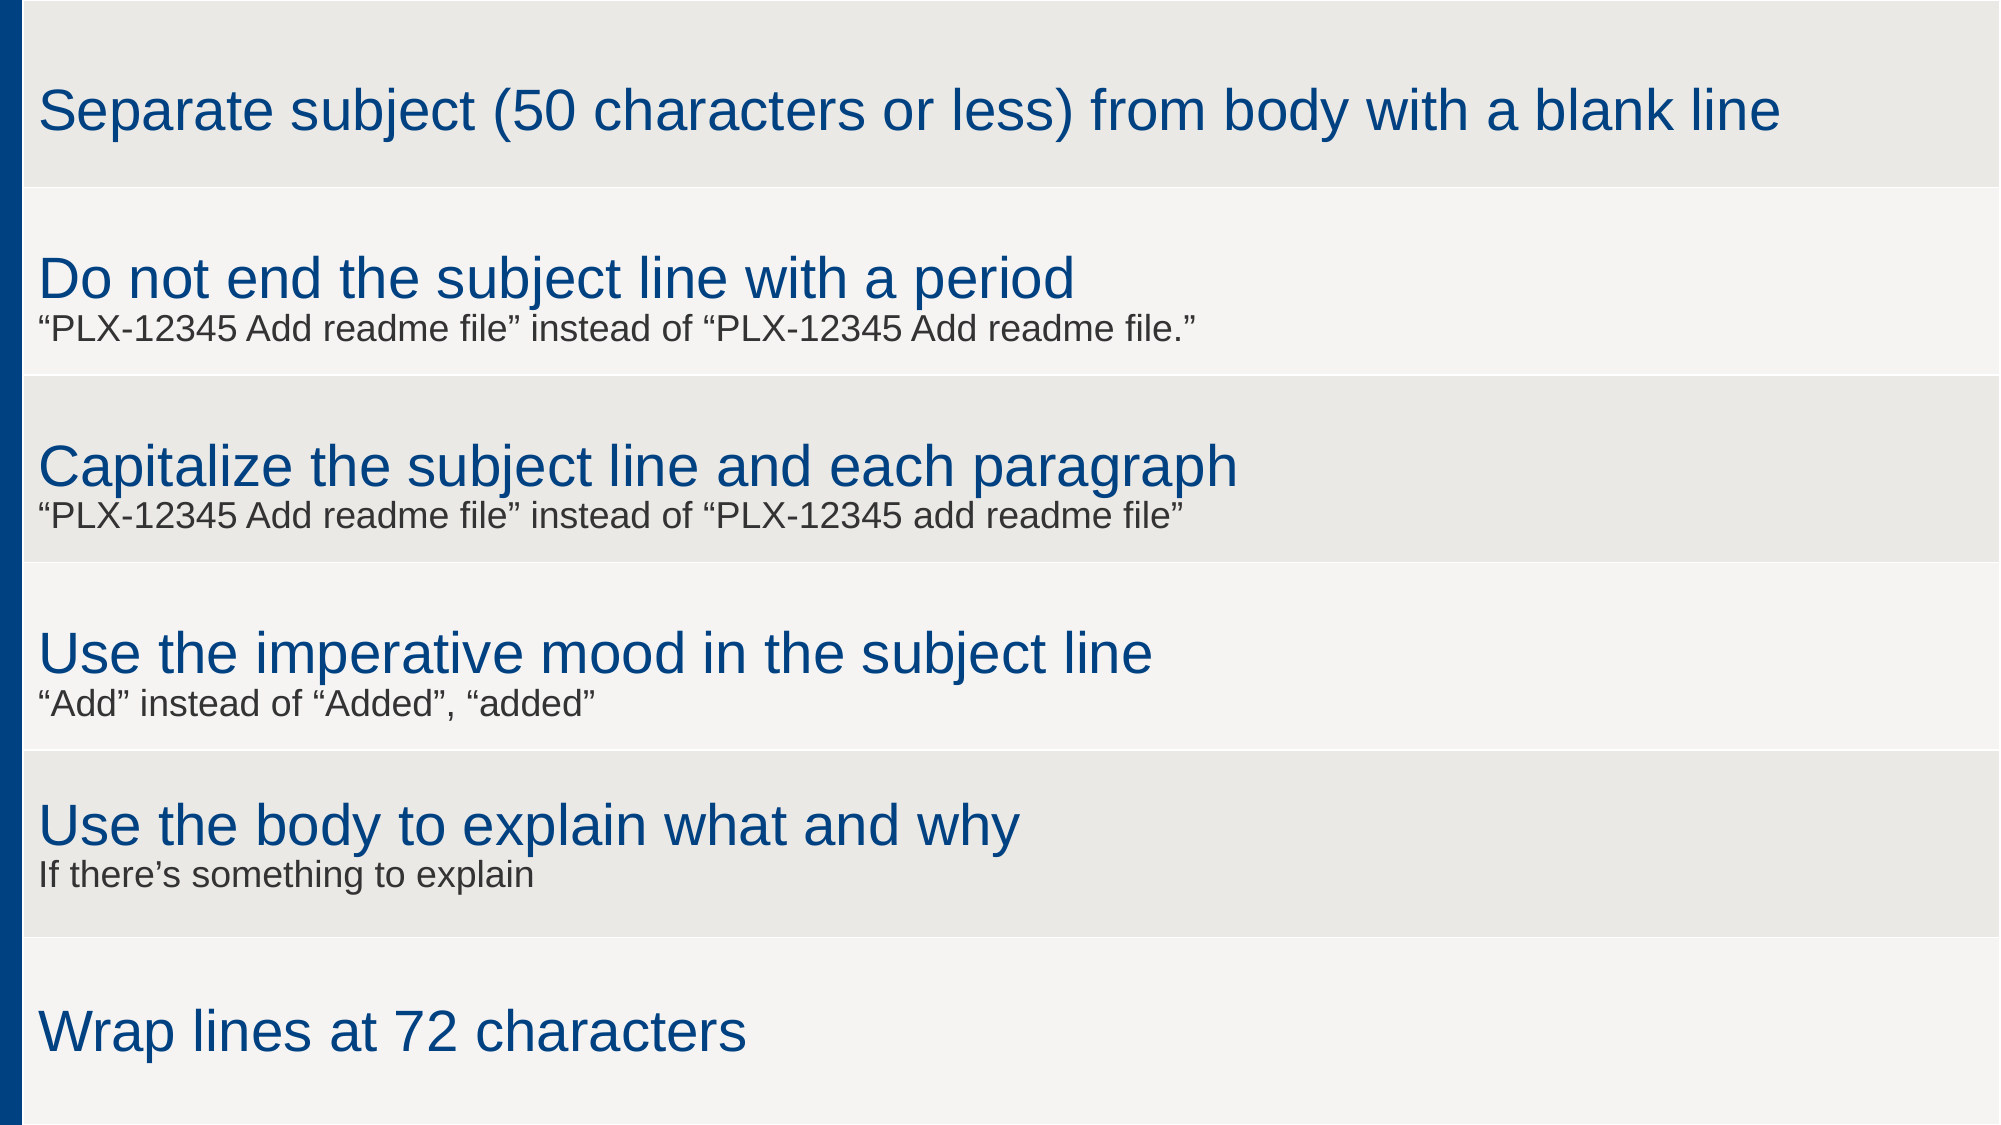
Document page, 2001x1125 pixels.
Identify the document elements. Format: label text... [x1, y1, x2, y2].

table_cell Do not end the subject line with a period “PLX-12345 Add readme file” instead of “PLX-12345 Add readme file.” [24, 188, 1999, 374]
table_cell Capitalize the subject line and each paragraph “PLX-12345 Add readme file” instead of “PLX-12345 add readme file” [24, 376, 1999, 562]
table_cell Use the body to explain what and why If there’s something to explain [24, 751, 1999, 937]
table_cell Wrap lines at 72 characters [24, 938, 1999, 1124]
table_header Separate subject (50 characters or less) from body with a blank line [24, 1, 1999, 187]
table_cell Use the imperative mood in the subject line “Add” instead of “Added”, “added” [24, 563, 1999, 749]
